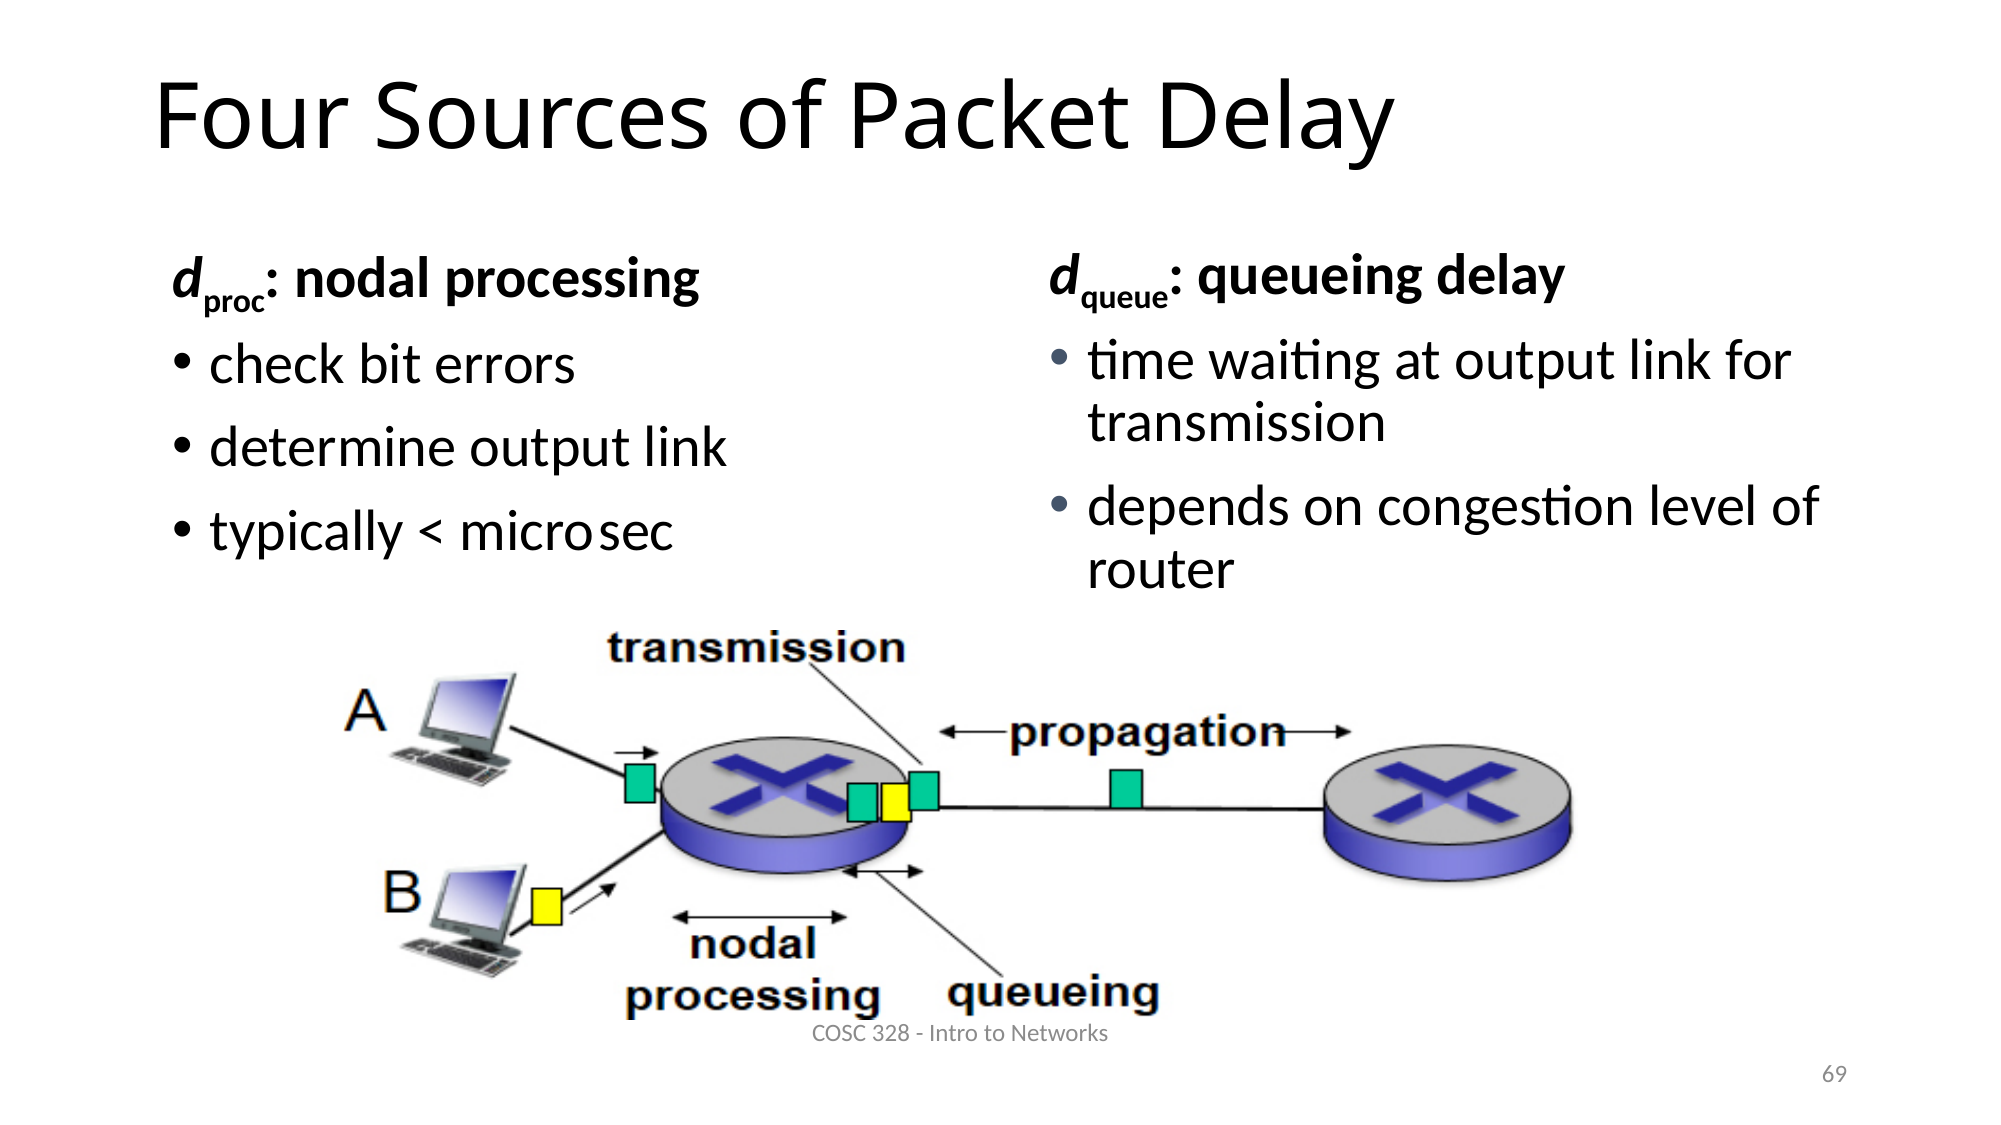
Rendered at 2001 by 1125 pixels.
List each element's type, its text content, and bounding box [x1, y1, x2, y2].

list dproc: nodal processing check bit errors determine output link typically < microillisec [157, 232, 942, 938]
title Four Sources of Packet Delay [137, 10, 1863, 229]
footer COSC 328 - Intro to Networks [20, 1012, 1901, 1052]
list dqueue: queueing delay time waiting at output link for transmission depends on congestion level of router [1034, 232, 1883, 938]
slide_number 69 [1412, 1042, 1863, 1103]
picture [343, 630, 1578, 1020]
